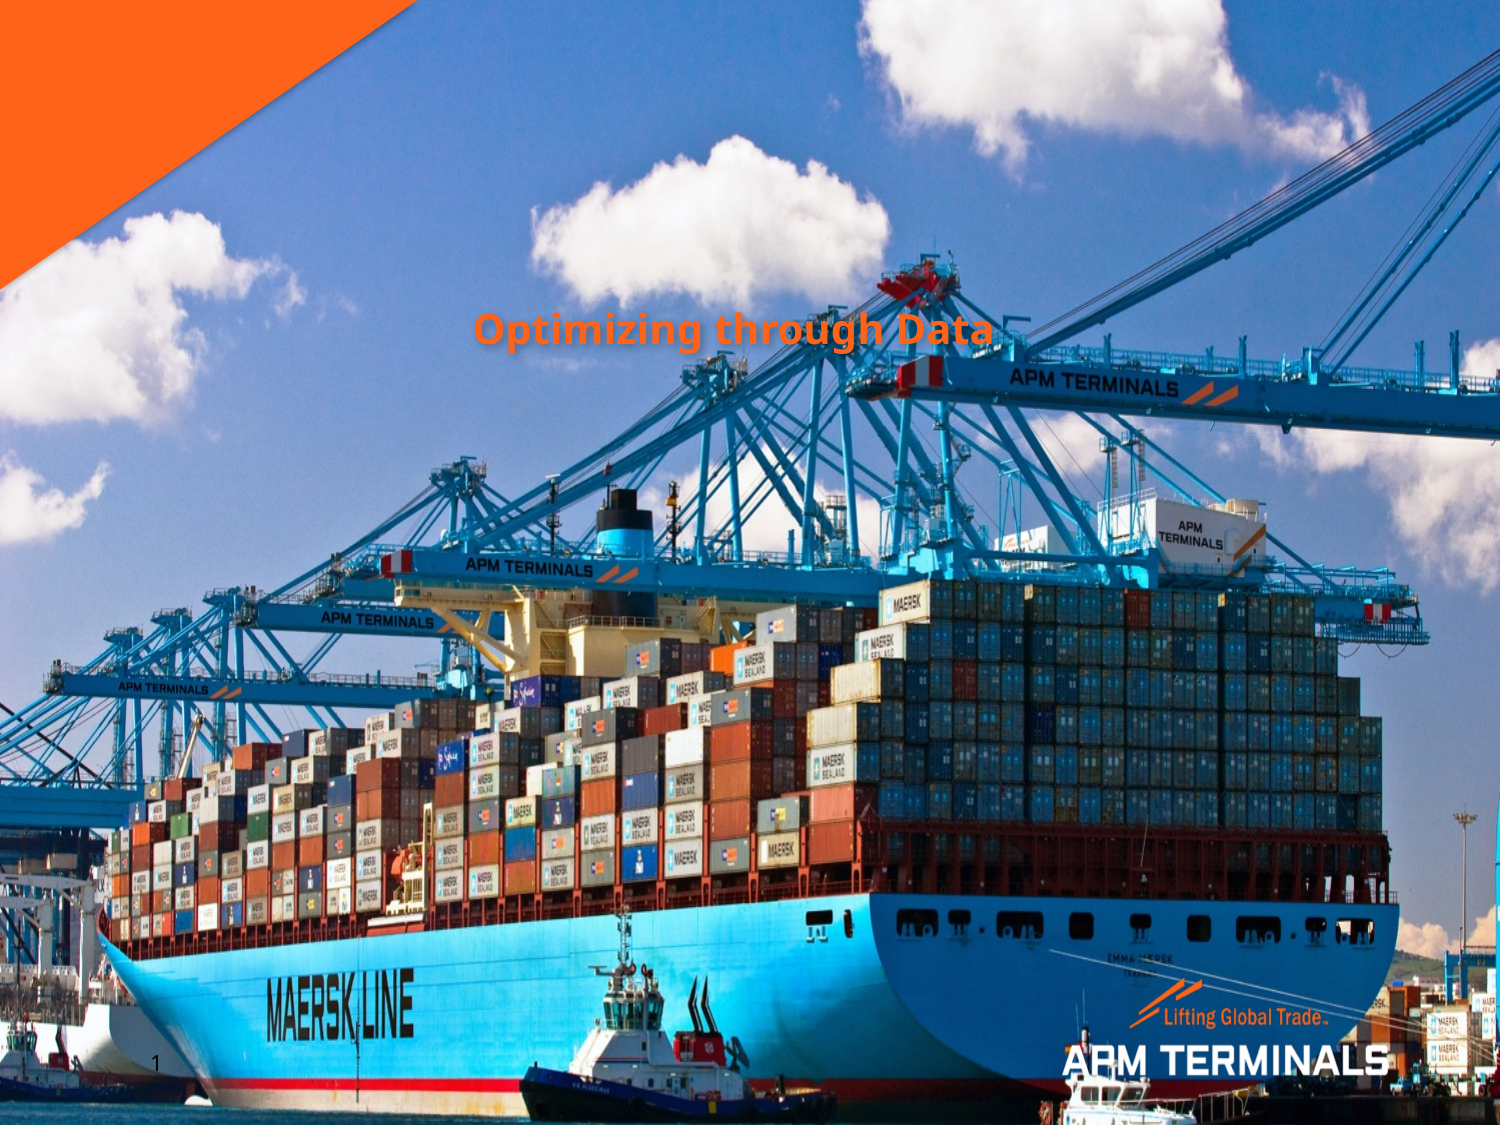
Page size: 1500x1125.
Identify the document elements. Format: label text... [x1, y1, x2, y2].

picture [0, 0, 1500, 1125]
subtitle [768, 655, 1443, 852]
slide_number 1 [150, 1040, 250, 1080]
title Optimizing through Data [96, 240, 1372, 391]
